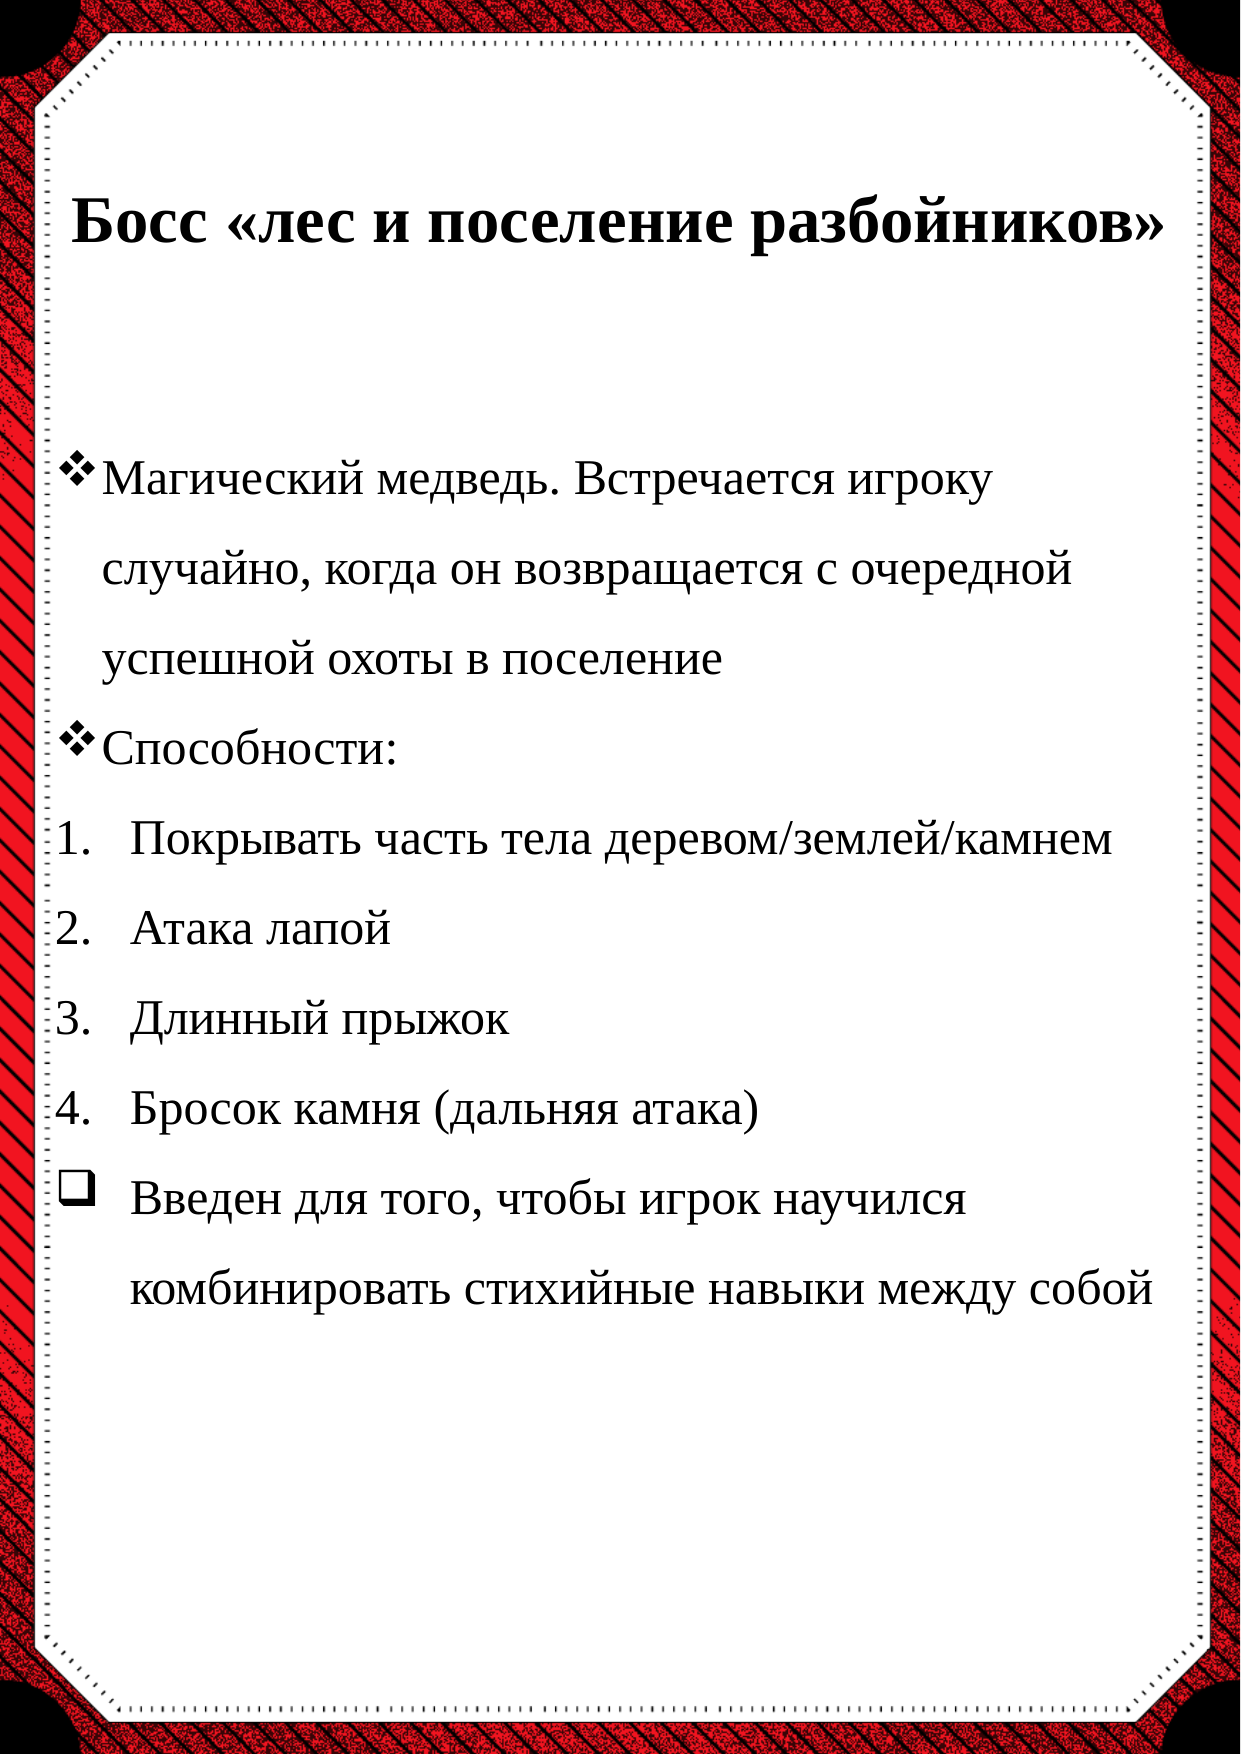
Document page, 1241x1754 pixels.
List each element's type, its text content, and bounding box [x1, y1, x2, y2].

text_box Магический медведь. Встречается игроку случайно, когда он возвращается с очередной успешной охоты в поселение Способности: Покрывать часть тела деревом/землей/камнем Атака лапой Длинный прыжок Бросок камня (дальняя атака) Введен для того, чтобы игрок научился комбинировать стихийные навыки между собой [40, 362, 1170, 1323]
picture [0, 0, 1241, 1754]
title Босс «лес и поселение разбойников» [40, 160, 1200, 270]
